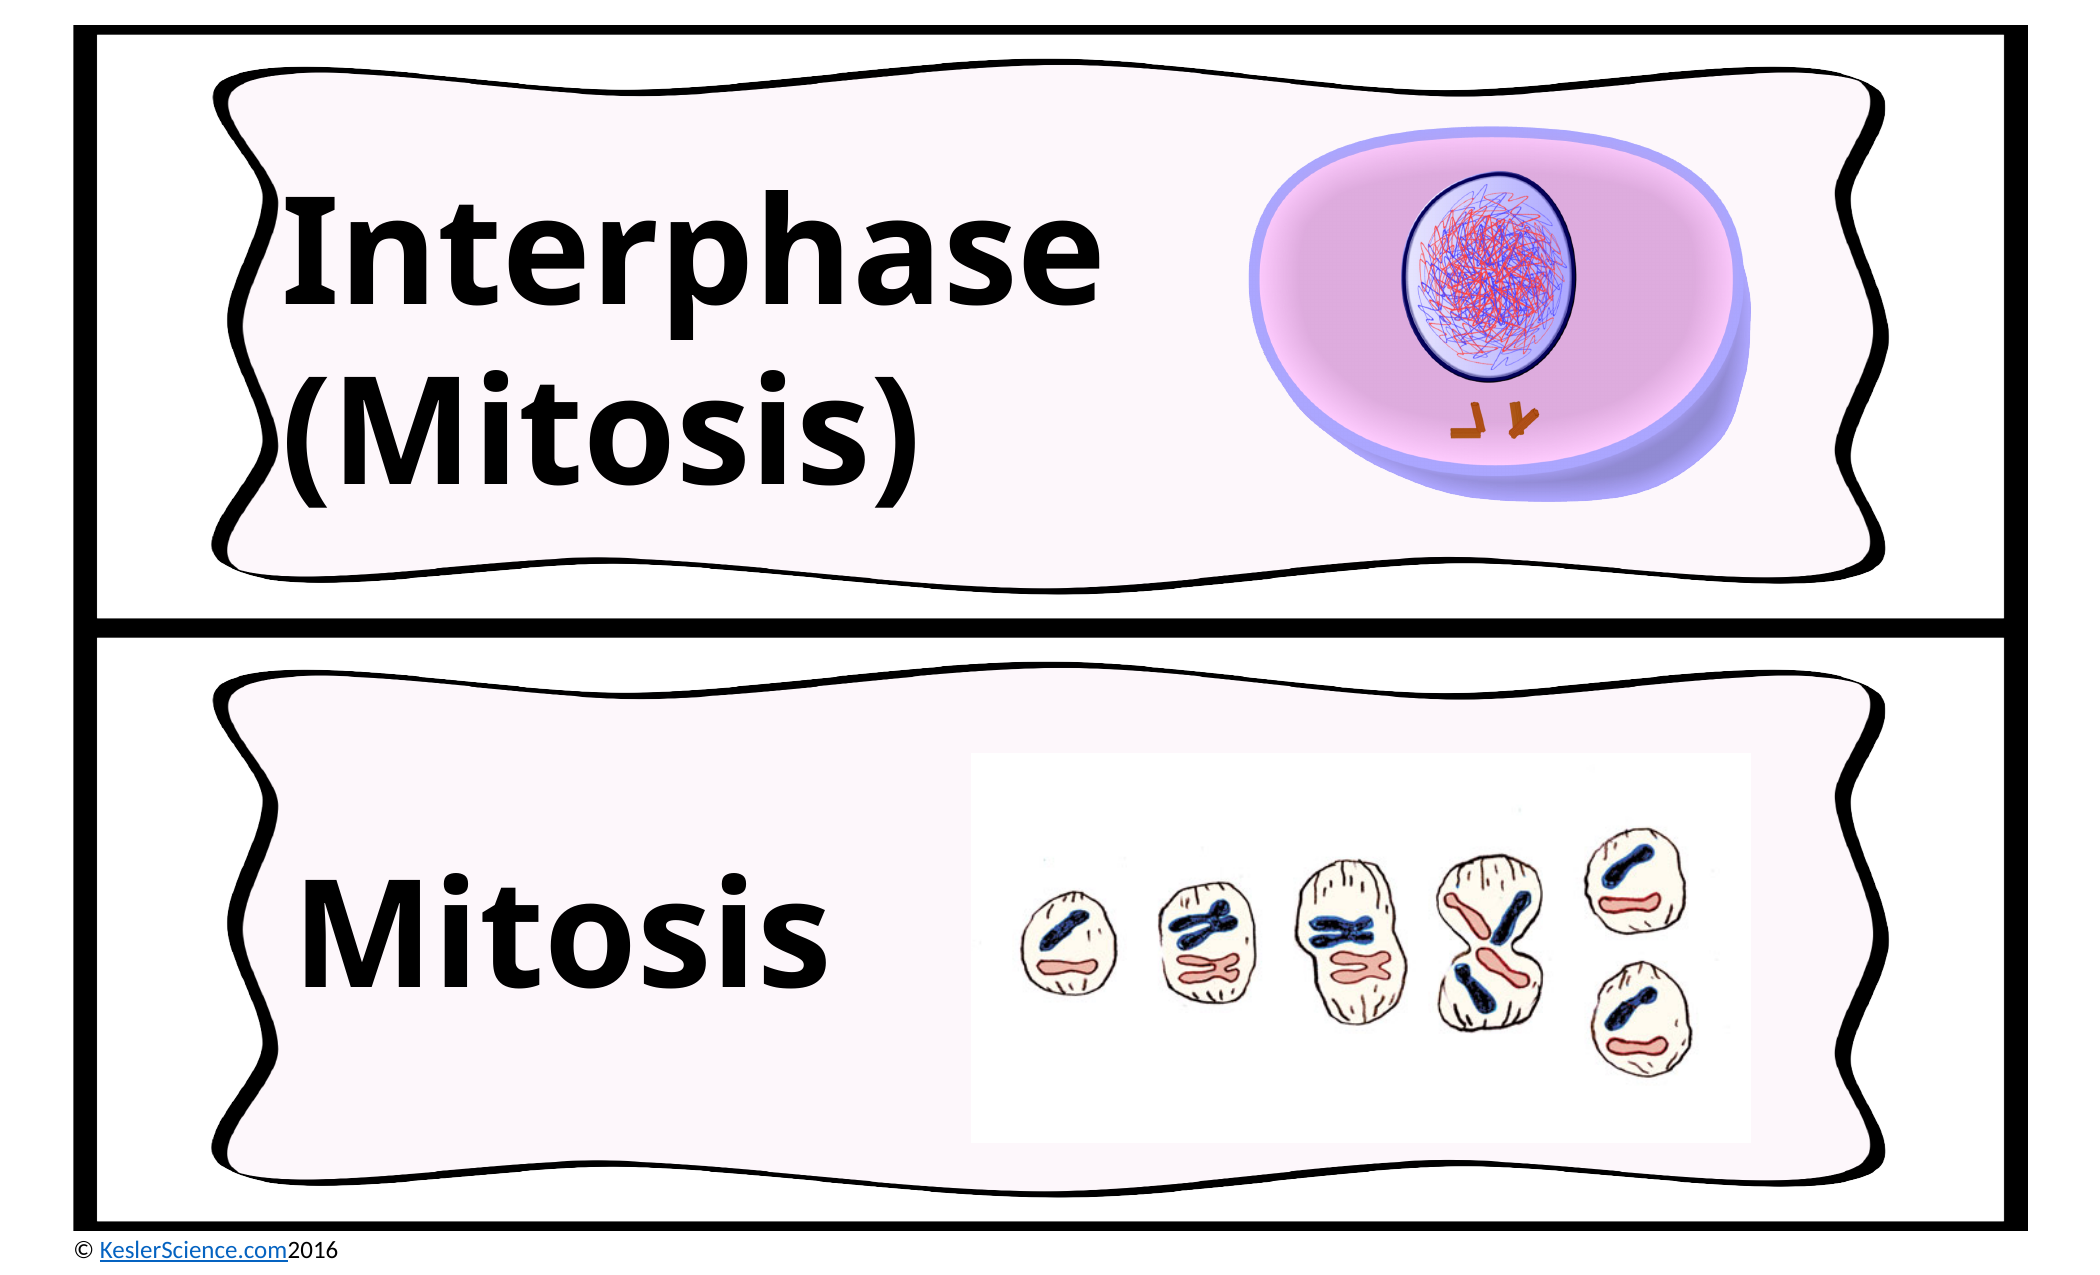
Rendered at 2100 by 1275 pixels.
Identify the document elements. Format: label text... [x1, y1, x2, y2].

text_box Mitosis [277, 830, 748, 1026]
text_box © KeslerScience.com2016 [58, 1226, 748, 1271]
text_box Interphase (Mitosis) [266, 146, 748, 522]
picture [74, 0, 2027, 1275]
